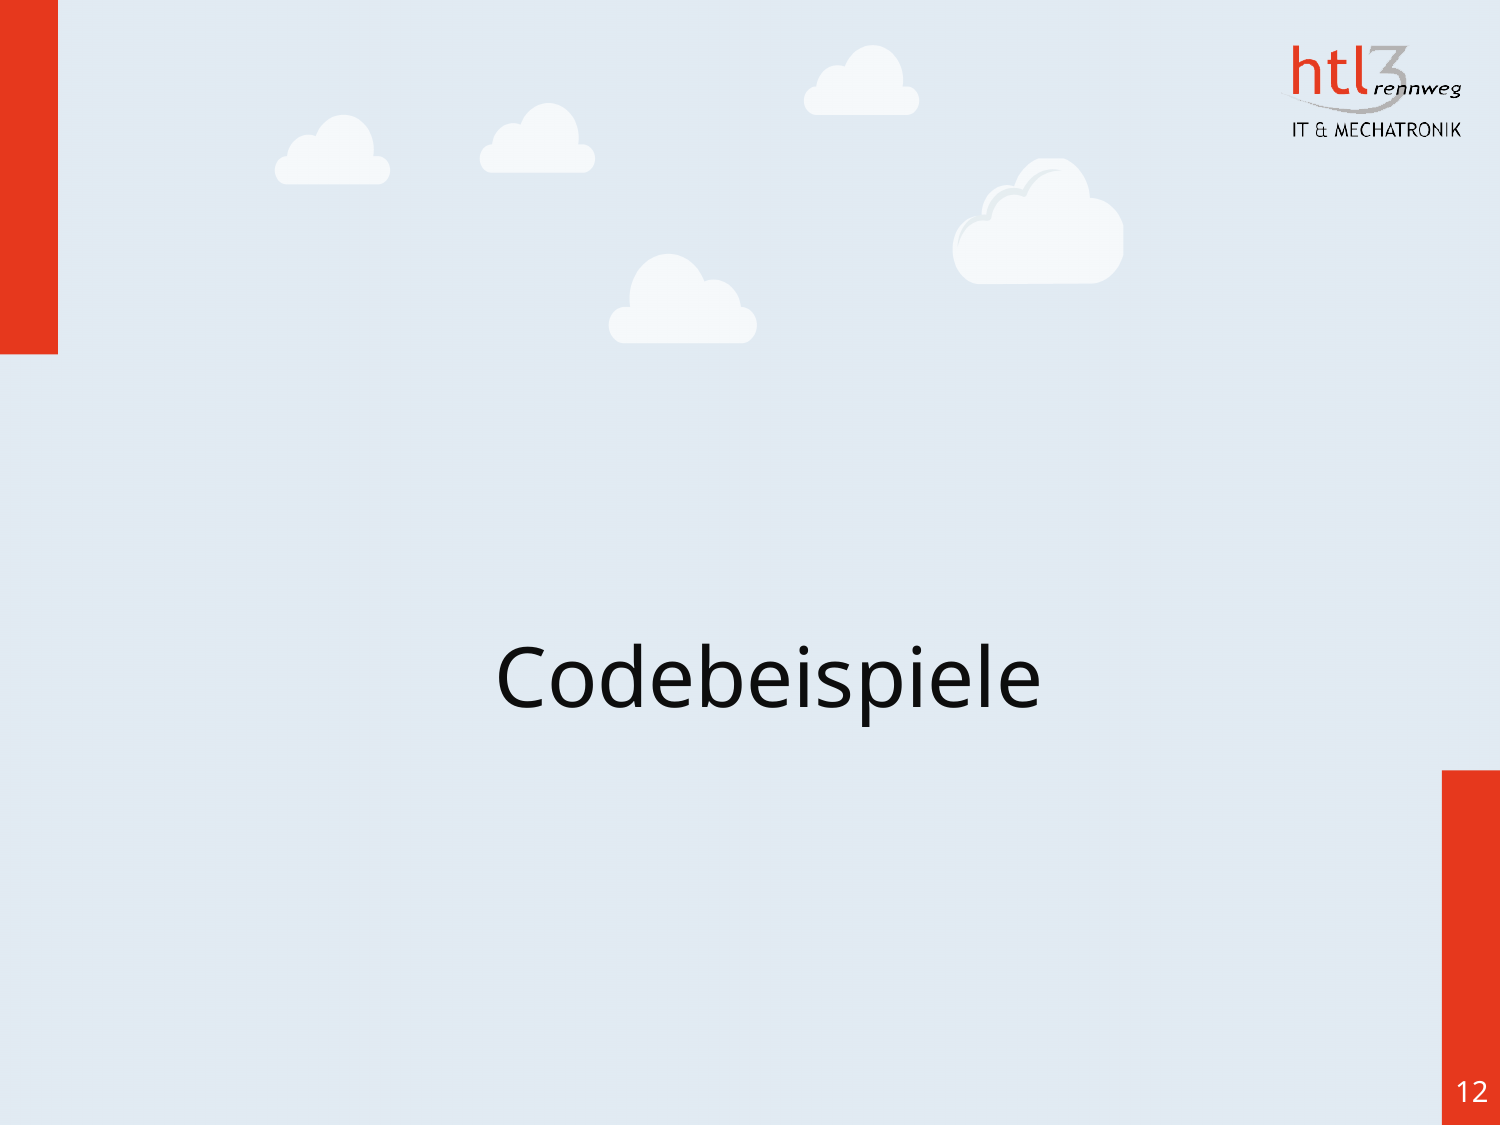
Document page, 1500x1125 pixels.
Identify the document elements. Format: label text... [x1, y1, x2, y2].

list Codebeispiele [79, 314, 1459, 1034]
picture [0, 0, 1500, 1125]
